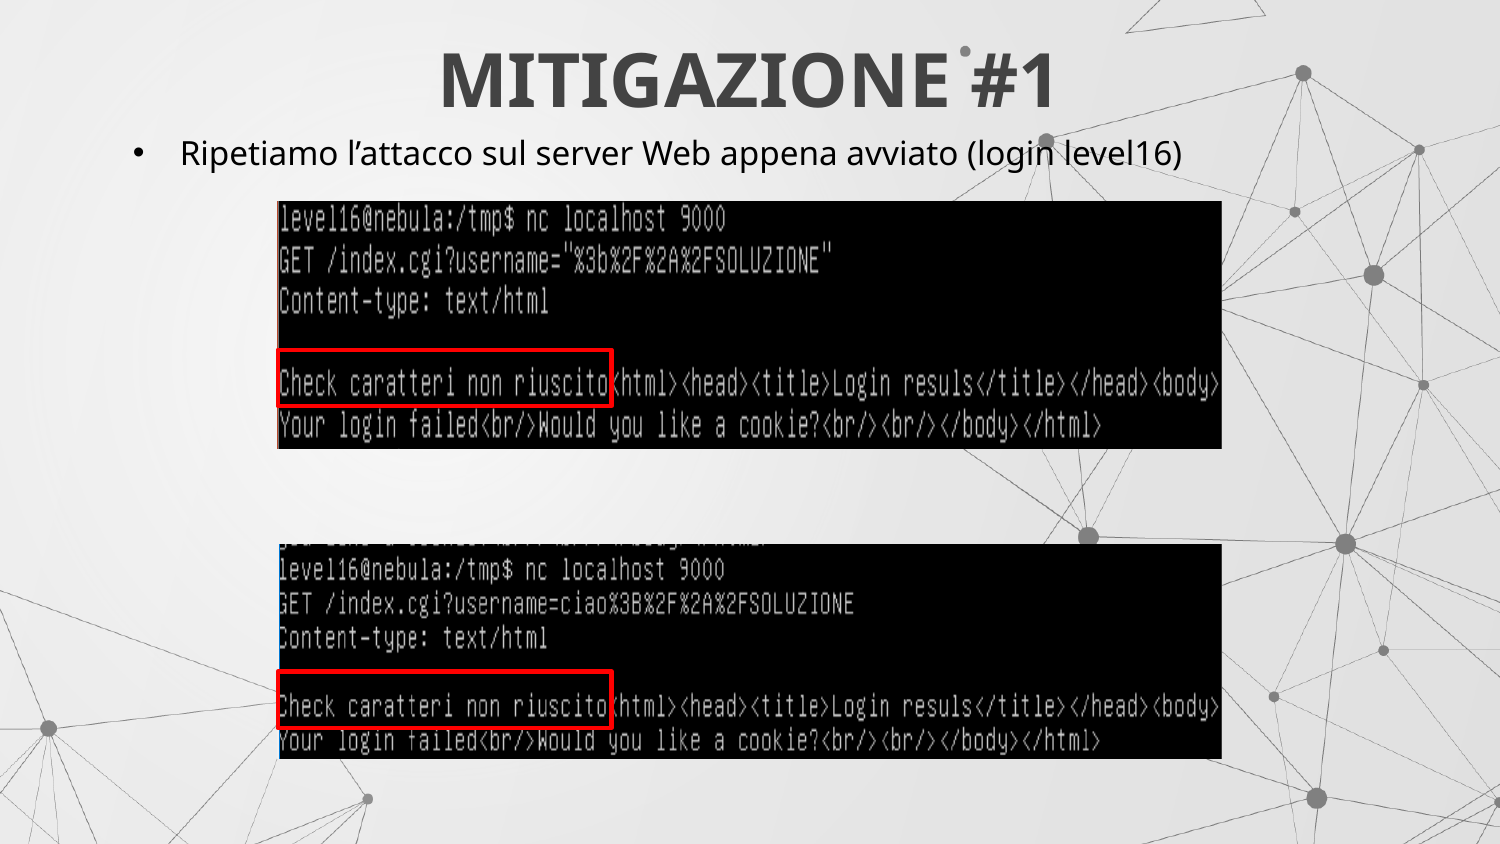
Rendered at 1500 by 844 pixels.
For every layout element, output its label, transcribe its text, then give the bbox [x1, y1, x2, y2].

picture [0, 0, 1500, 844]
text_box Ripetiamo l’attacco sul server Web appena avviato (login level16) [121, 121, 1258, 220]
title MITIGAZIONE #1 [322, 0, 1178, 121]
